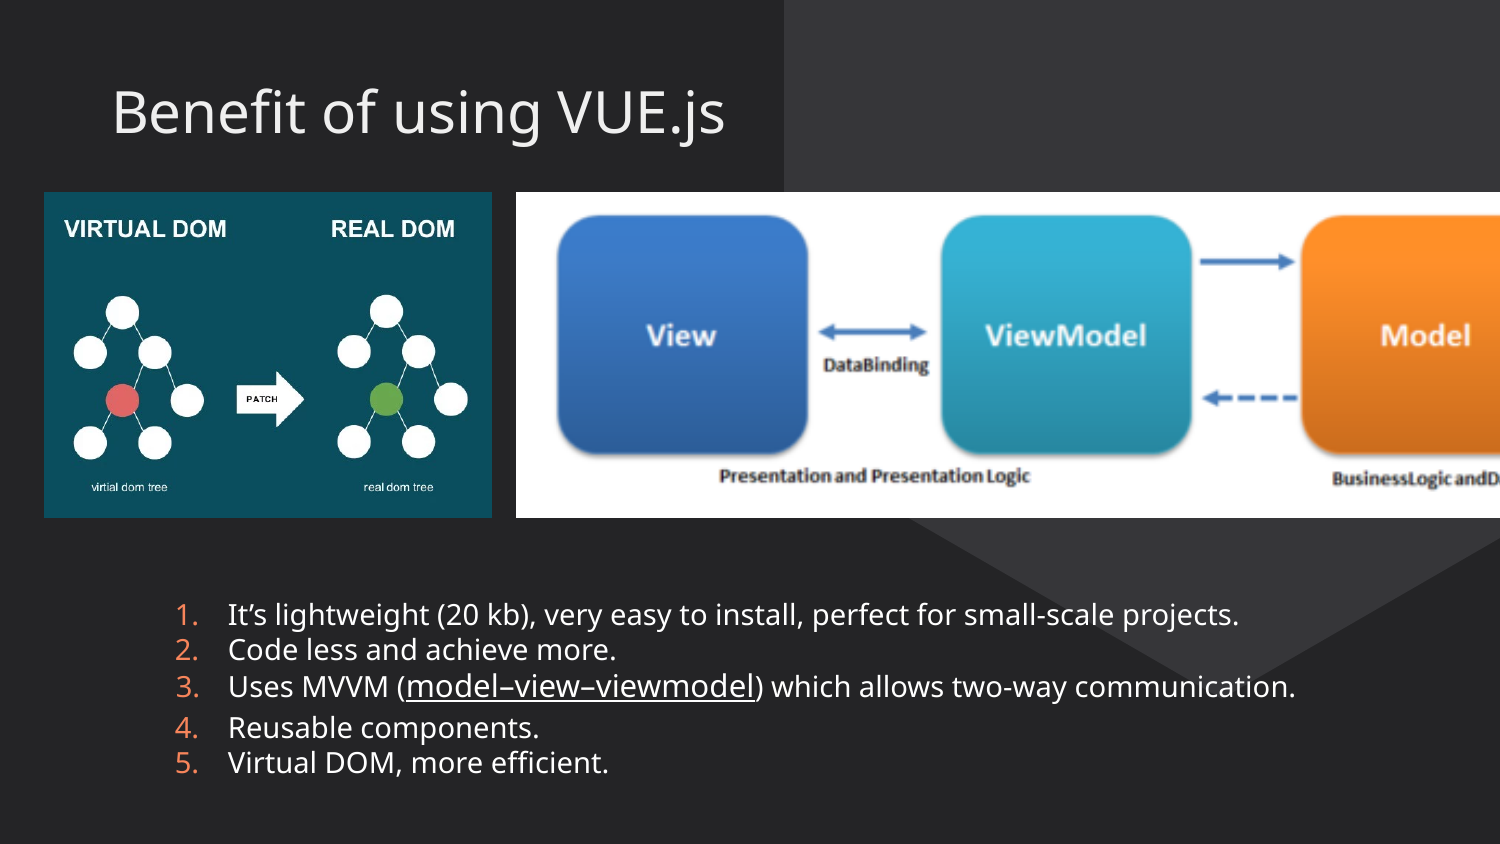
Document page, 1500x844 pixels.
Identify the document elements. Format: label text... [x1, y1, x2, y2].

list It’s lightweight (20 kb), very easy to install, perfect for small-scale projects. Code less and achieve more. Uses MVVM (model–view–viewmodel) which allows two-way communication. Reusable components. Virtual DOM, more efficient. [138, 548, 1362, 797]
title Benefit of using VUE.js [95, 66, 1429, 161]
picture [516, 191, 1500, 518]
picture [44, 191, 492, 518]
